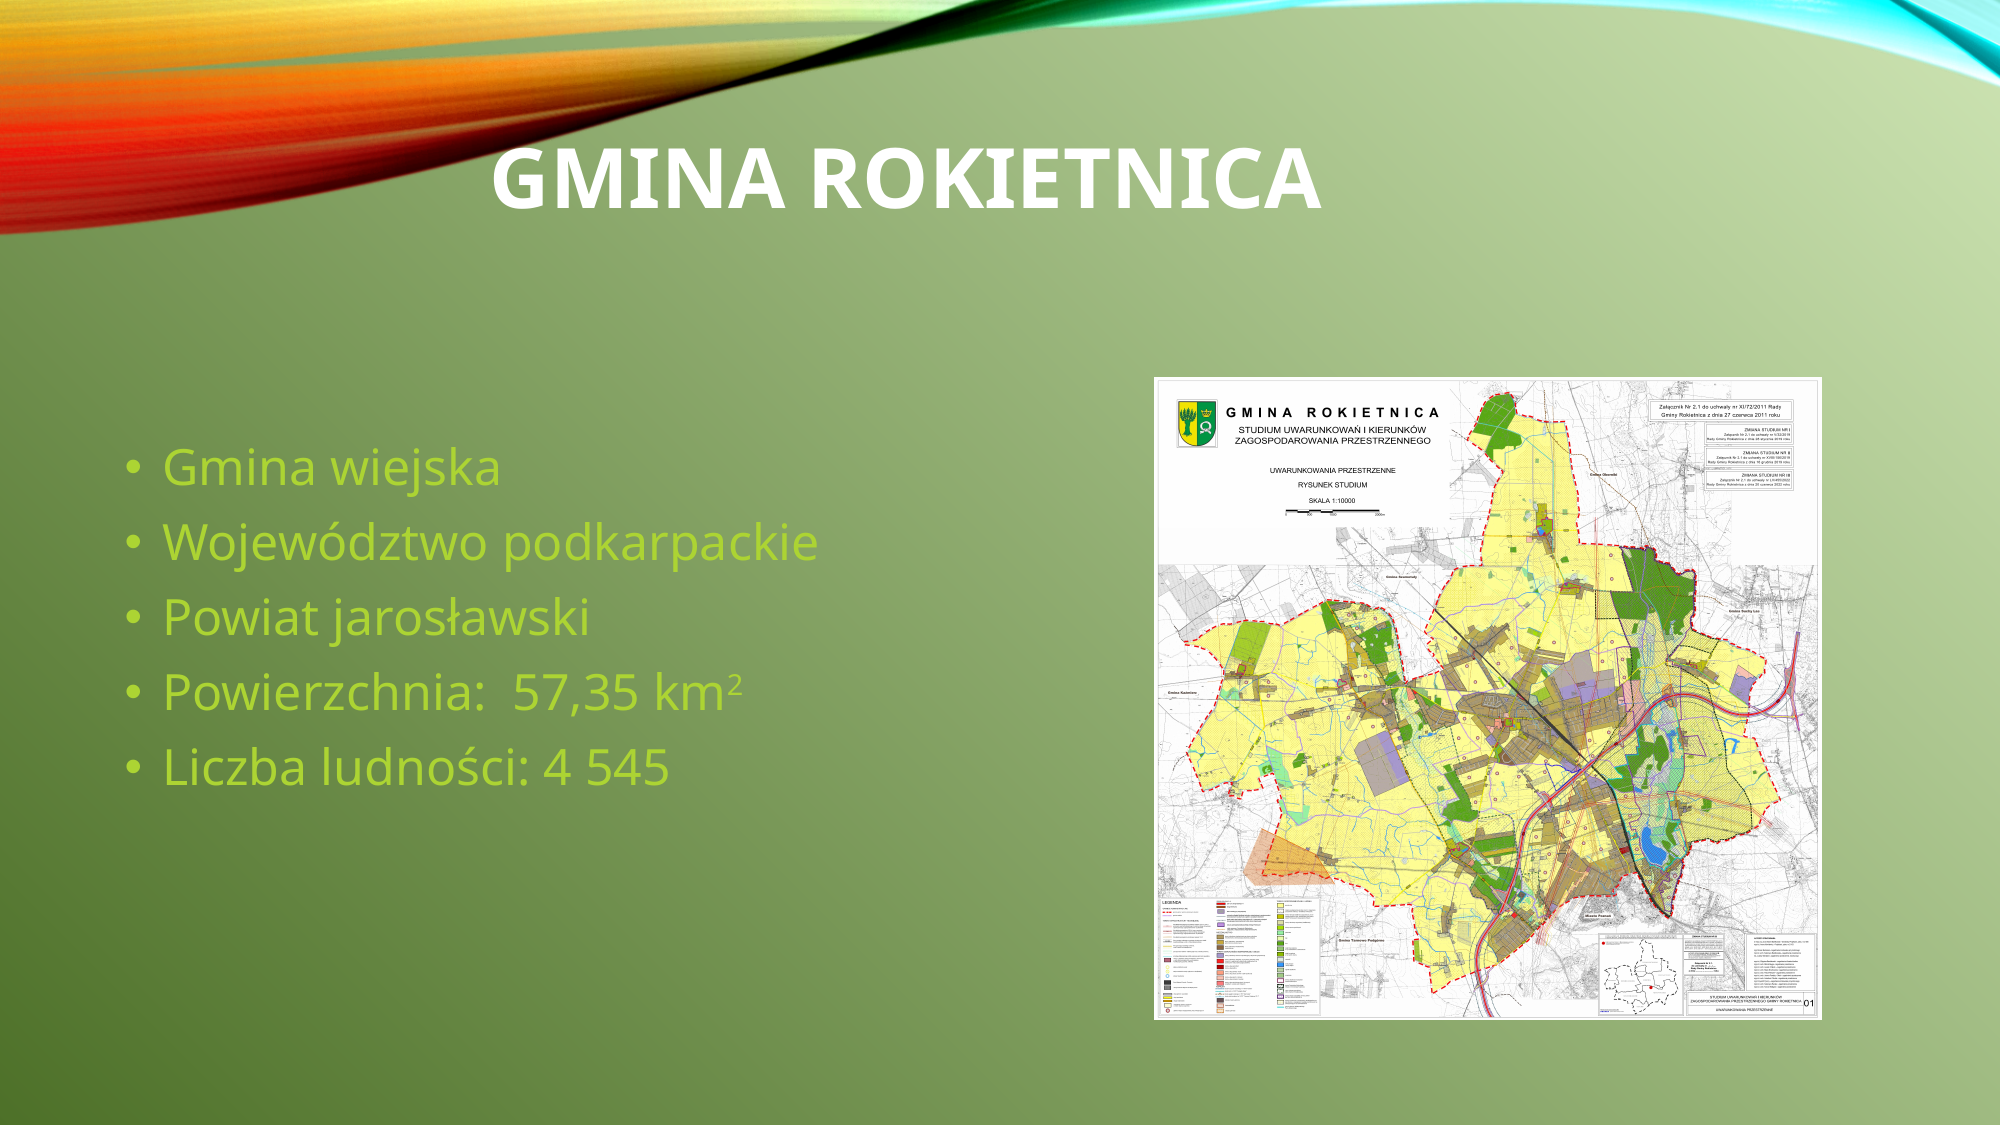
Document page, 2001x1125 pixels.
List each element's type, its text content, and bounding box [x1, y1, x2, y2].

picture [0, 0, 2000, 237]
list Gmina wiejska Województwo podkarpackie Powiat jarosławski Powierzchnia: 57,35 km2 Liczba ludności: 4 545 [109, 354, 952, 1015]
title Gmina Rokietnica [474, 125, 1888, 338]
picture [1153, 377, 1822, 1020]
